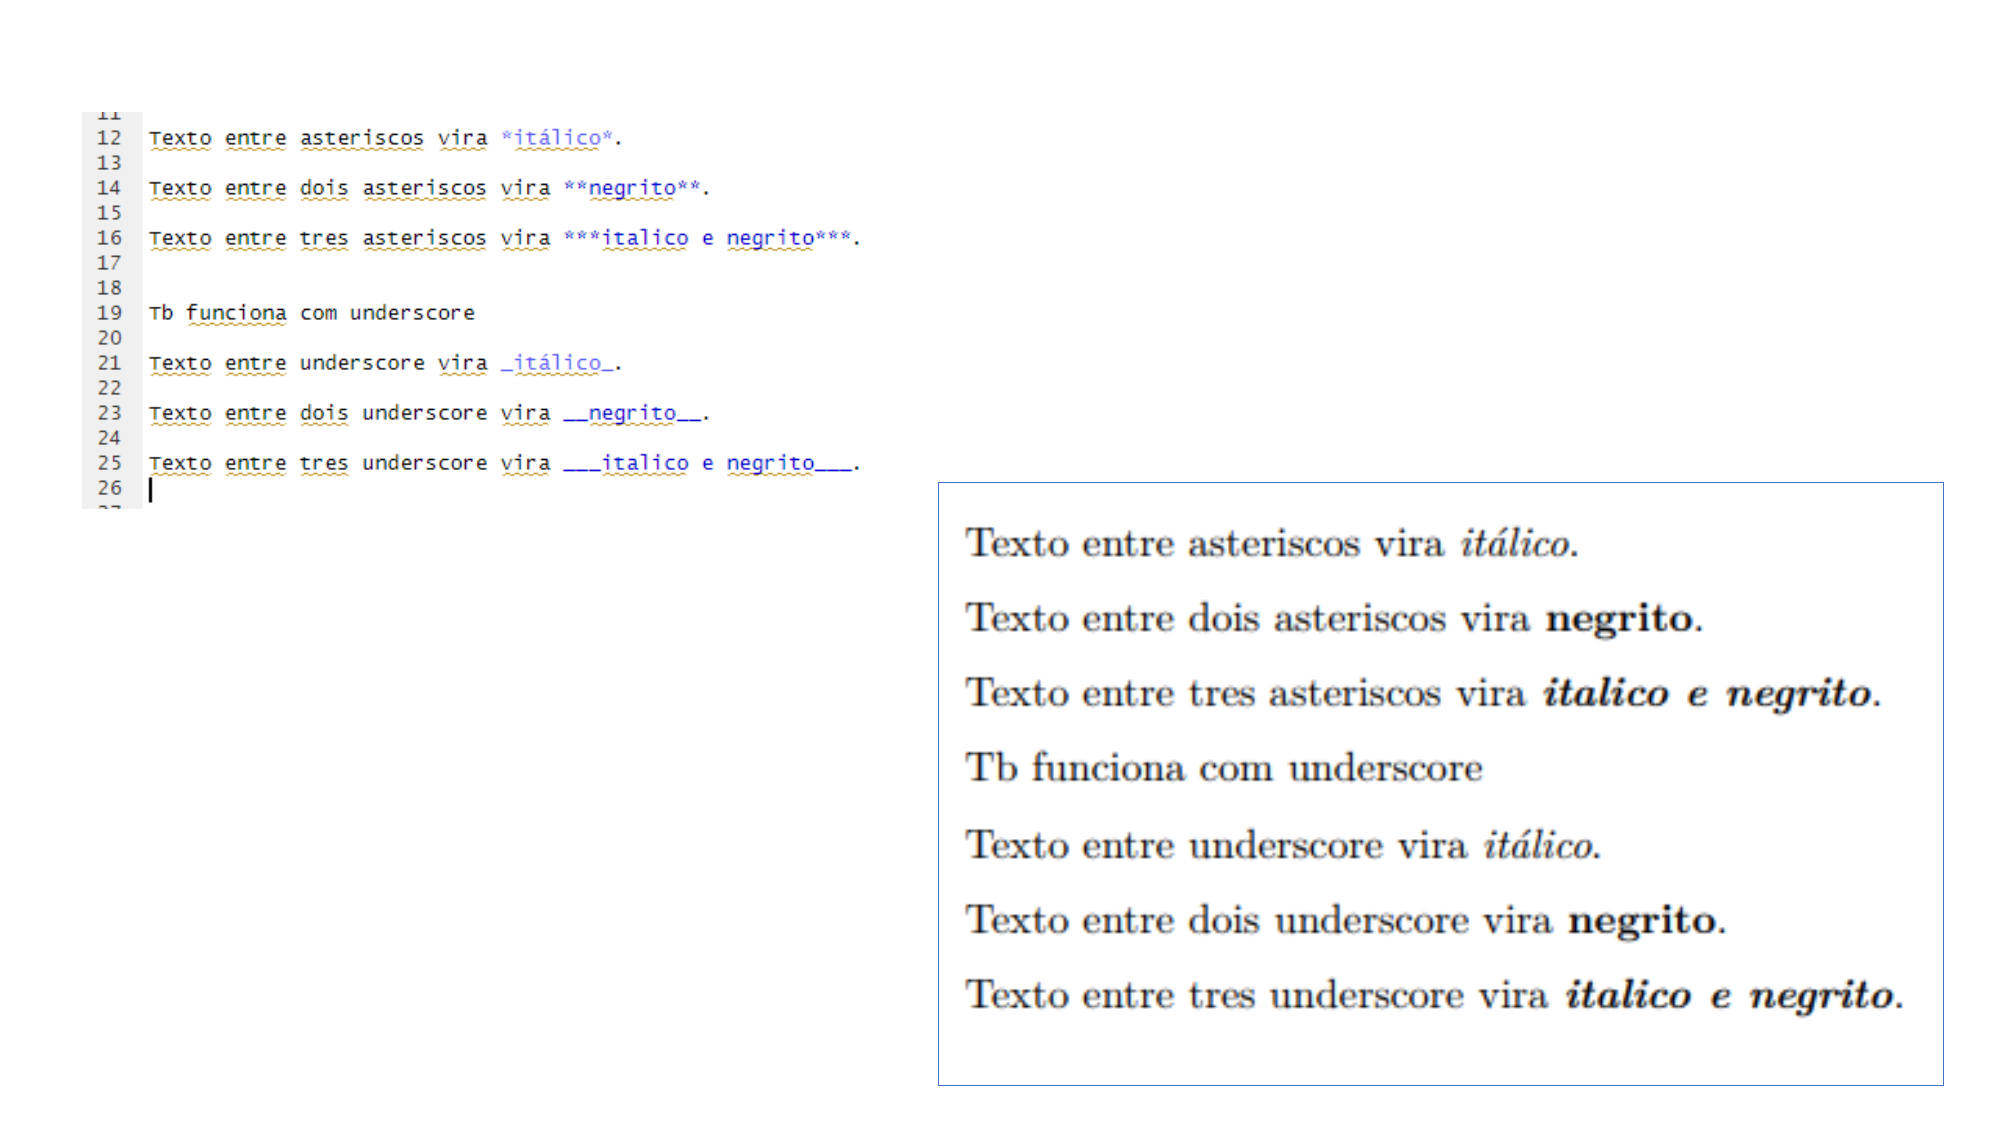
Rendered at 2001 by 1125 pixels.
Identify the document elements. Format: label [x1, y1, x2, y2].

picture [82, 111, 887, 509]
picture [938, 482, 1944, 1086]
